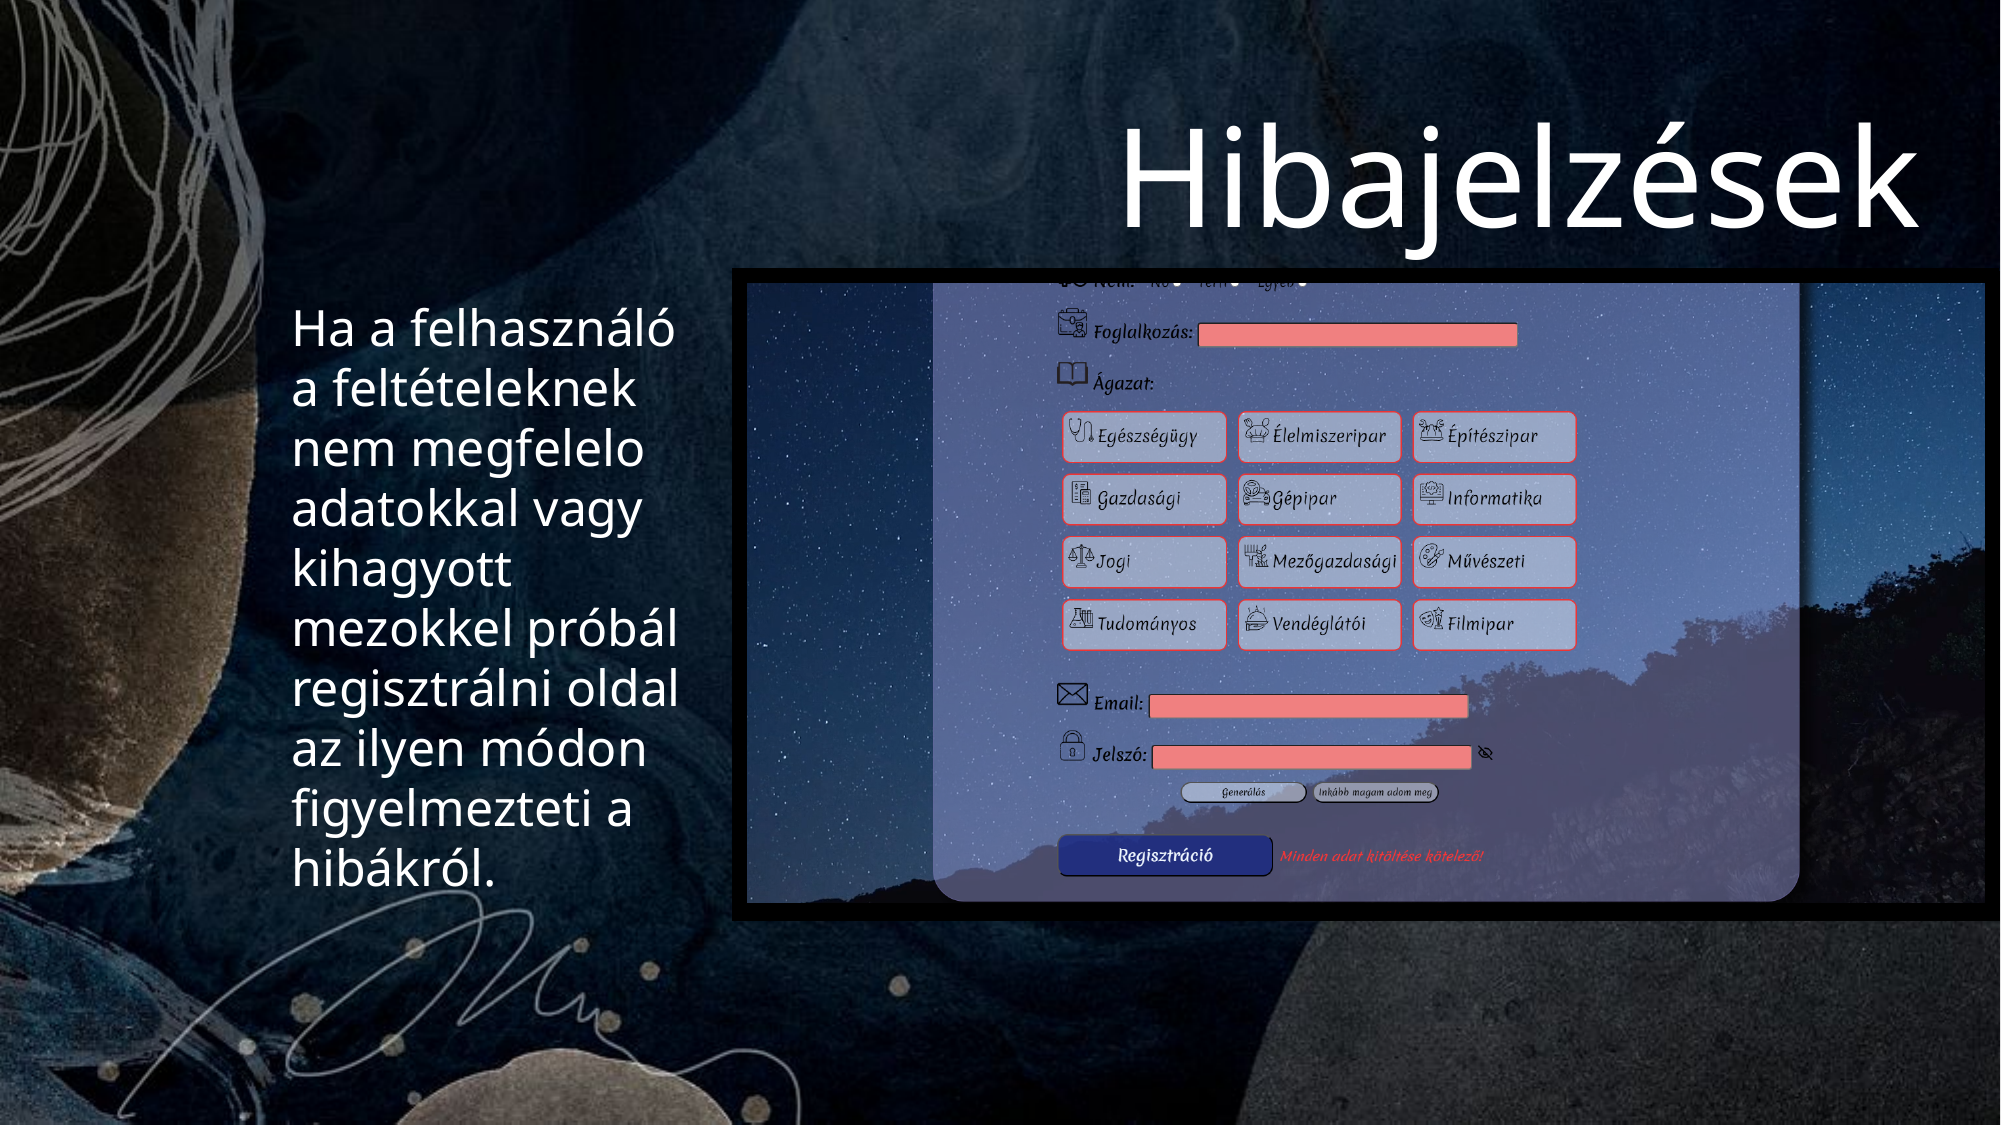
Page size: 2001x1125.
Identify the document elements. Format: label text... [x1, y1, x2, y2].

picture [0, 0, 2001, 1125]
text_box Hibajelzések [1100, 82, 2000, 263]
text_box Ha a felhasználó a feltételeknek nem megfelelo adatokkal vagy kihagyott mezokkel próbál regisztrálni oldal az ilyen módon figyelmezteti a hibákról. [276, 289, 722, 904]
